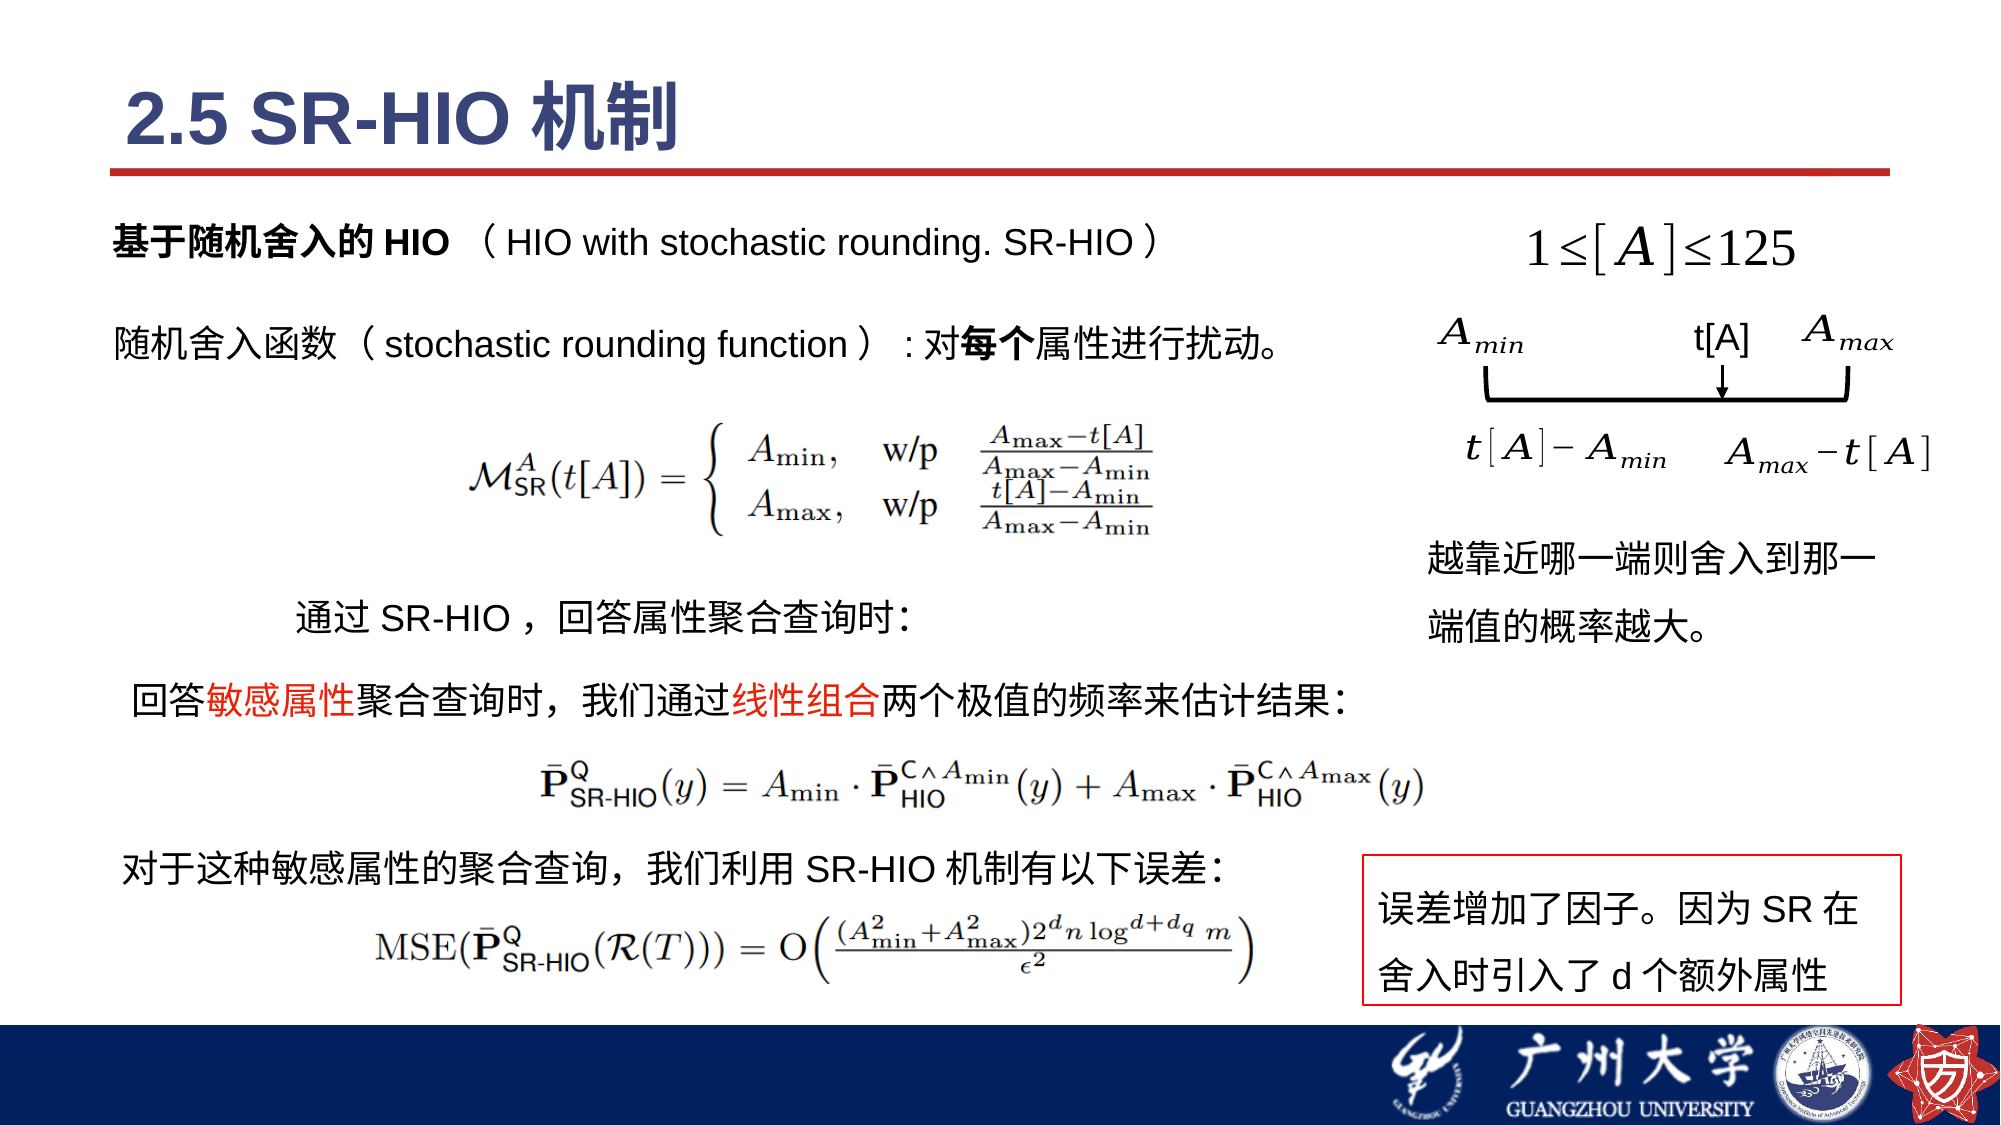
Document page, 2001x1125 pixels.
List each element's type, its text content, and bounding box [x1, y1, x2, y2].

text_box 回答敏感属性聚合查询时，我们通过线性组合两个极值的频率来估计结果： [116, 670, 1384, 730]
text_box 对于这种敏感属性的聚合查询，我们利用SR-HIO机制有以下误差： [106, 838, 1261, 898]
text_box 随机舍入函数（stochastic rounding function）:对每个属性进行扰动。 [98, 313, 1313, 373]
text_box [1485, 366, 1849, 401]
title 2.5 SR-HIO机制 [109, 0, 1890, 169]
picture [460, 421, 1172, 539]
picture [536, 751, 1429, 814]
text_box 越靠近哪一端则舍入到那一端值的概率越大。 [1412, 505, 1922, 656]
picture [374, 913, 1258, 988]
text_box 基于随机舍入的HIO（HIO with stochastic rounding. SR-HIO） [97, 210, 1196, 271]
text_box t[A] [1679, 305, 1766, 366]
picture [1378, 1013, 2001, 1125]
